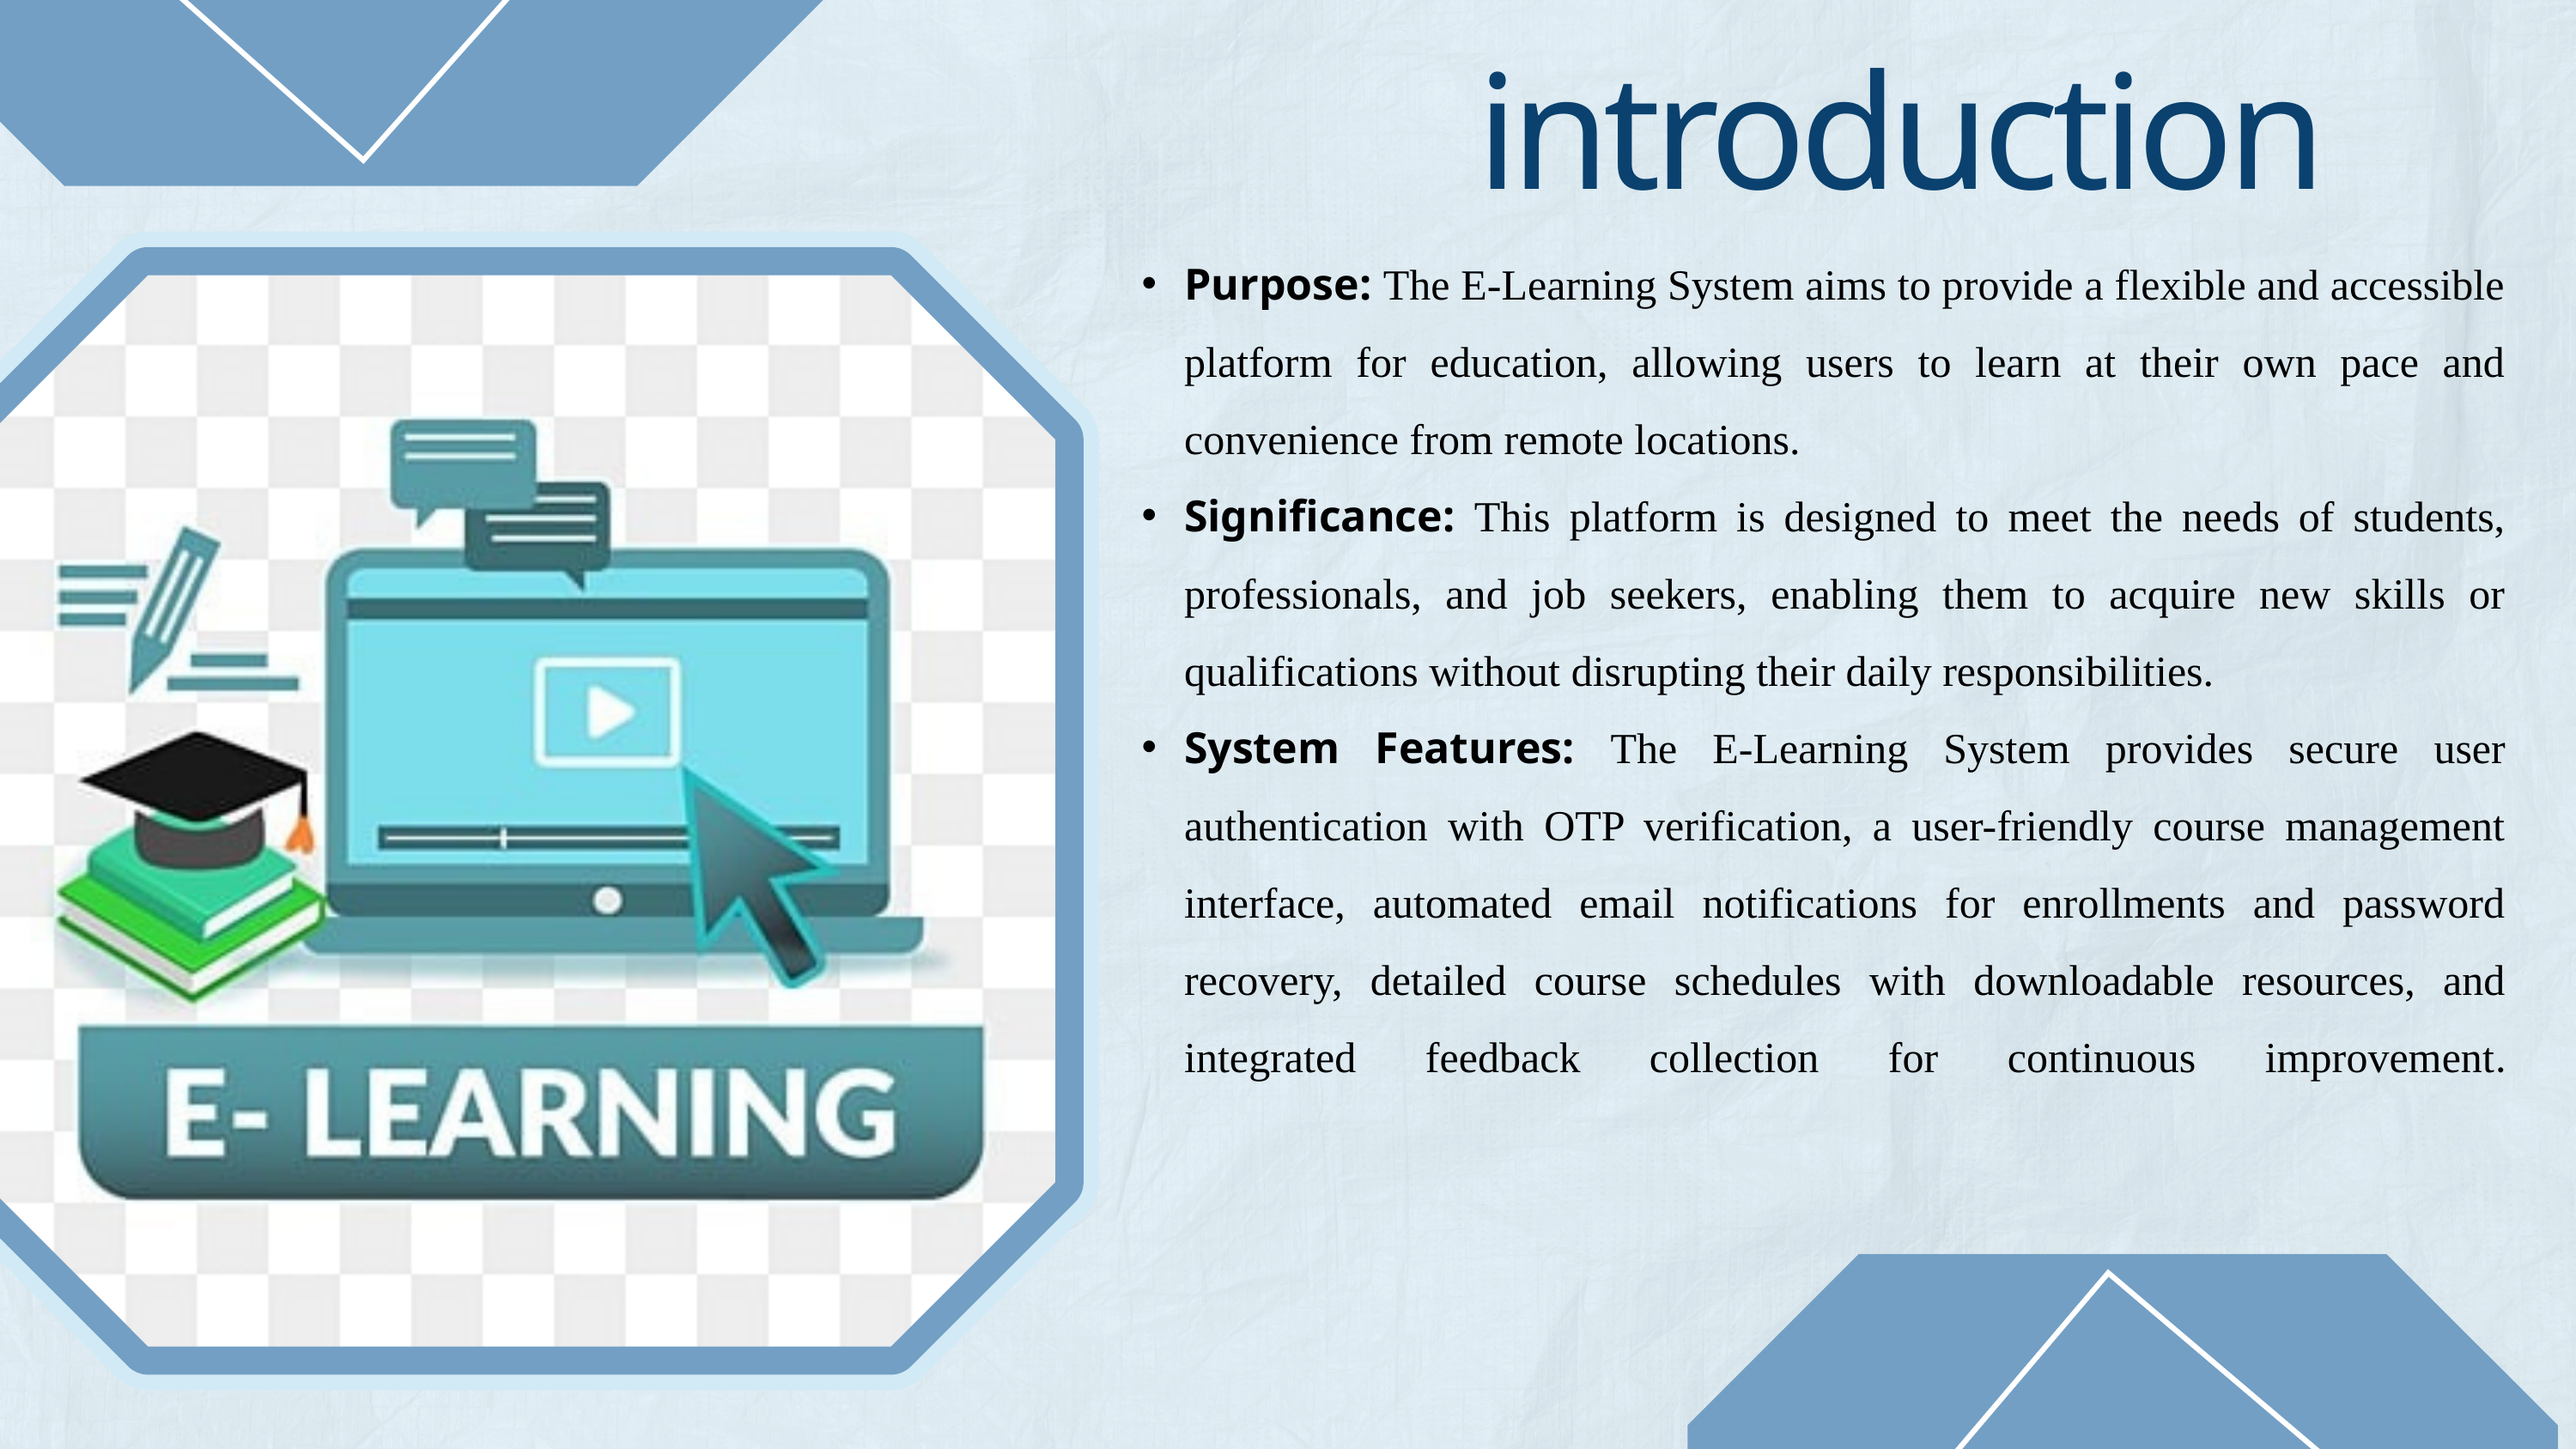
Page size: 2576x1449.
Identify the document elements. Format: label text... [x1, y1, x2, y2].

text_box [1687, 1253, 2559, 1449]
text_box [0, 231, 1100, 1391]
text_box introduction [839, 47, 2326, 221]
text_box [133, 0, 568, 161]
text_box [1893, 1271, 2362, 1449]
text_box Purpose: The E-Learning System aims to provide a flexible and accessible platform for education, allowing users to learn at their own pace and convenience from remote locations. Significance: This platform is designed to meet the needs of students, professionals, and job seekers, enabling them to acquire new skills or qualifications without disrupting their daily responsibilities. System Features: The E-Learning System provides secure user authentication with OTP verification, a user-friendly course management interface, automated email notifications for enrollments and password recovery, detailed course schedules with downloadable resources, and integrated feedback collection for continuous improvement. [1100, 231, 2506, 1236]
text_box [0, 0, 2576, 1449]
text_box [0, 0, 823, 186]
